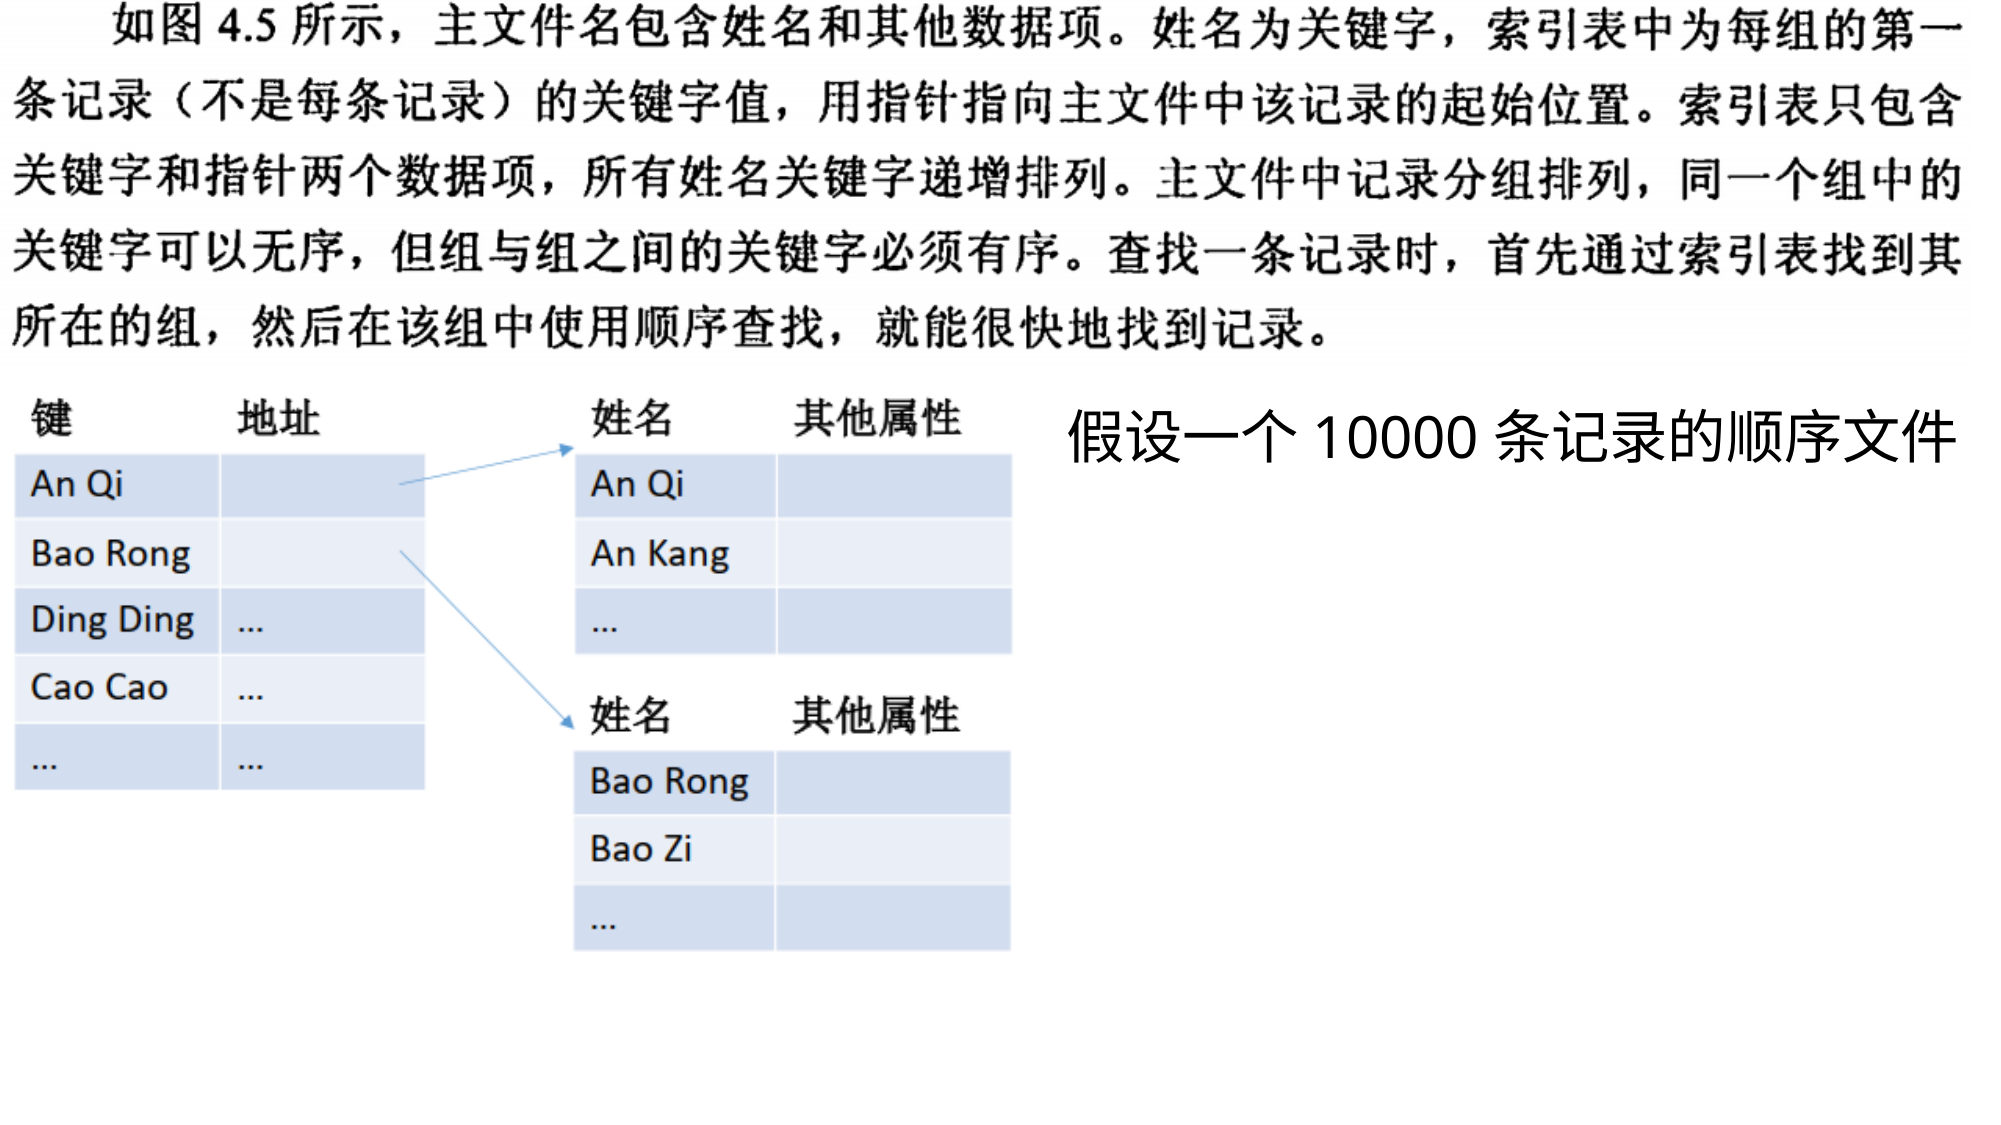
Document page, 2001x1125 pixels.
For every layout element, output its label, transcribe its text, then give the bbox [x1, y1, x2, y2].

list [0, 0, 1972, 365]
picture [0, 382, 1034, 967]
text_box 假设一个10000条记录的顺序文件 [1051, 392, 1974, 478]
